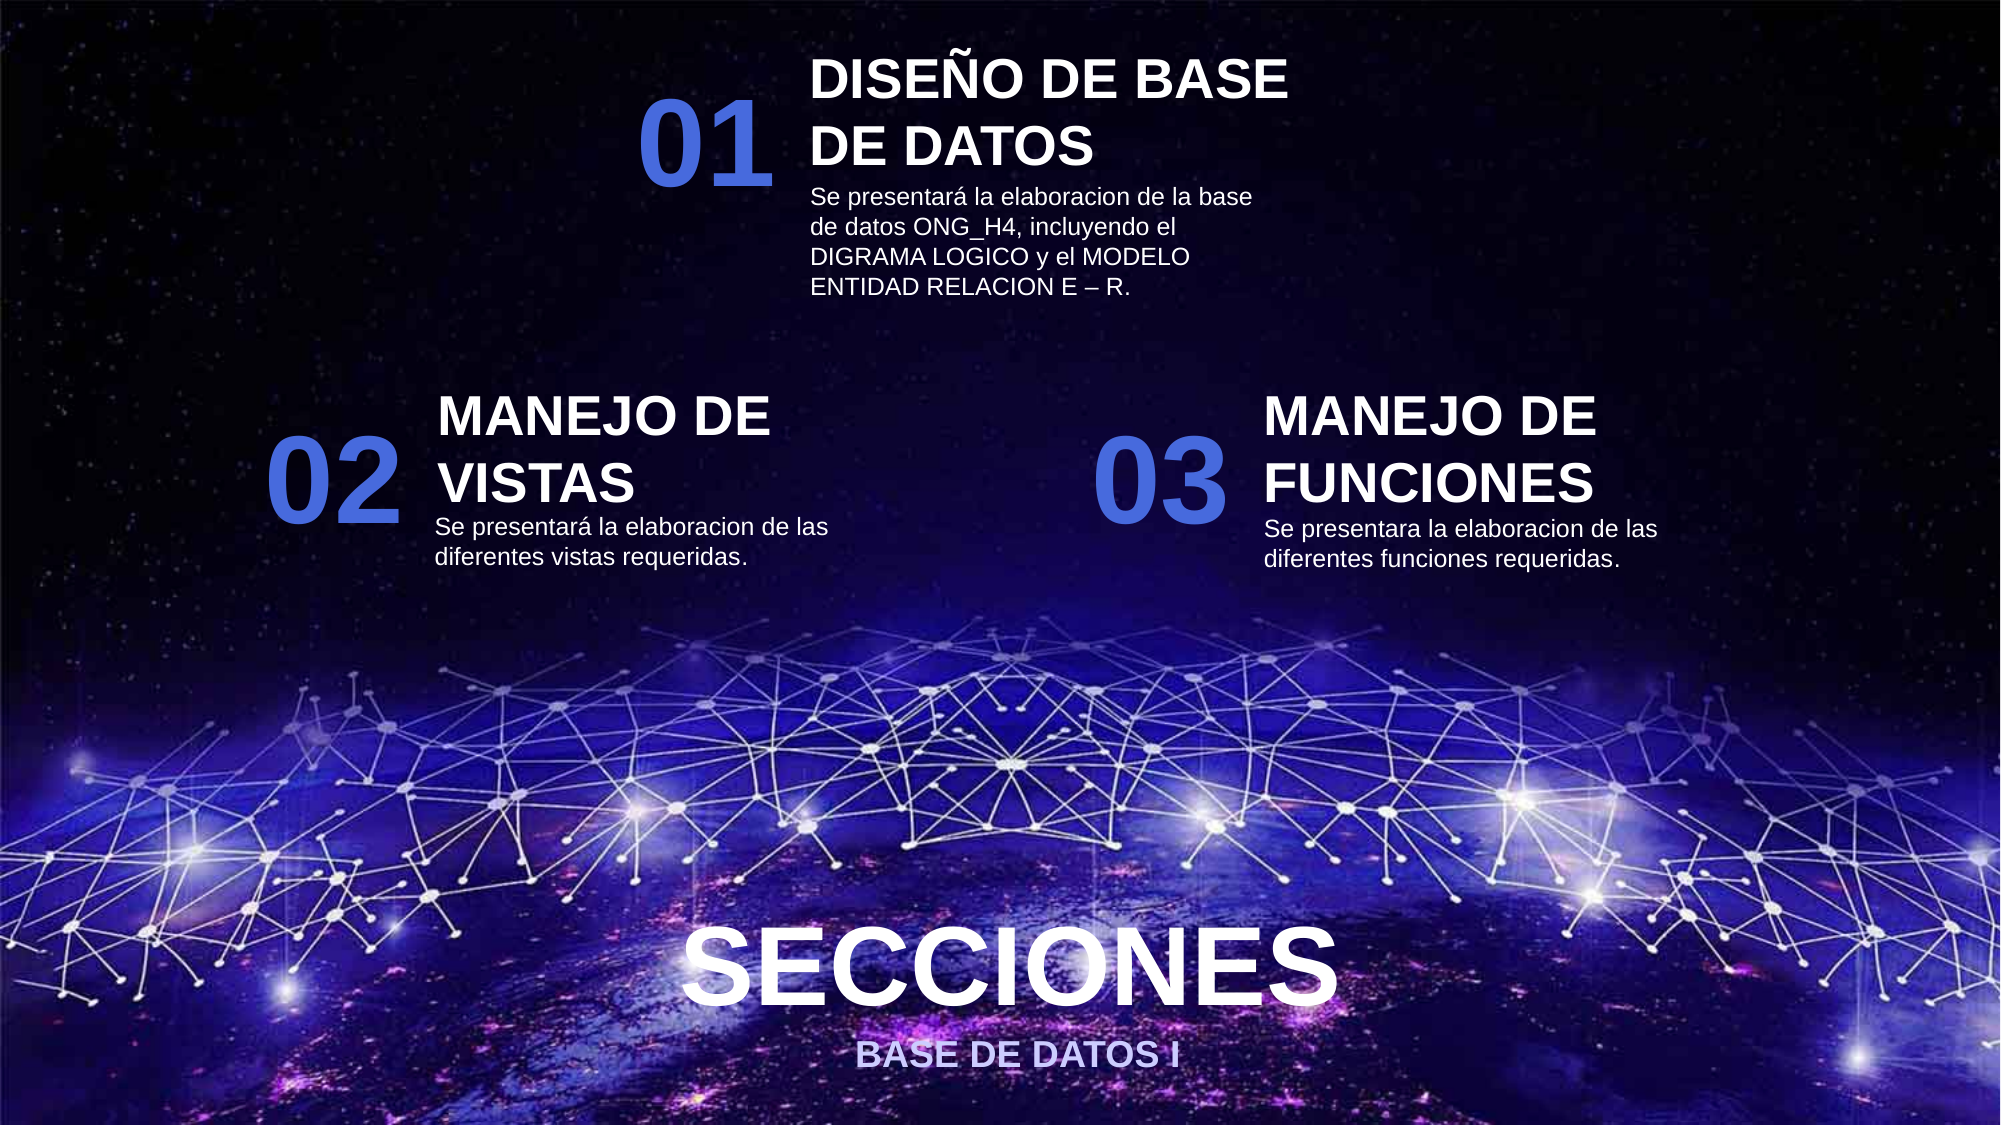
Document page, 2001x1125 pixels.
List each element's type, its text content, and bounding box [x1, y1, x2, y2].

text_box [246, 371, 929, 580]
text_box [617, 34, 1382, 310]
picture [0, 0, 2001, 1125]
text_box BASE DE DATOS I [829, 977, 1401, 1082]
text_box SECCIONES [633, 885, 1496, 1036]
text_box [1072, 371, 1758, 582]
